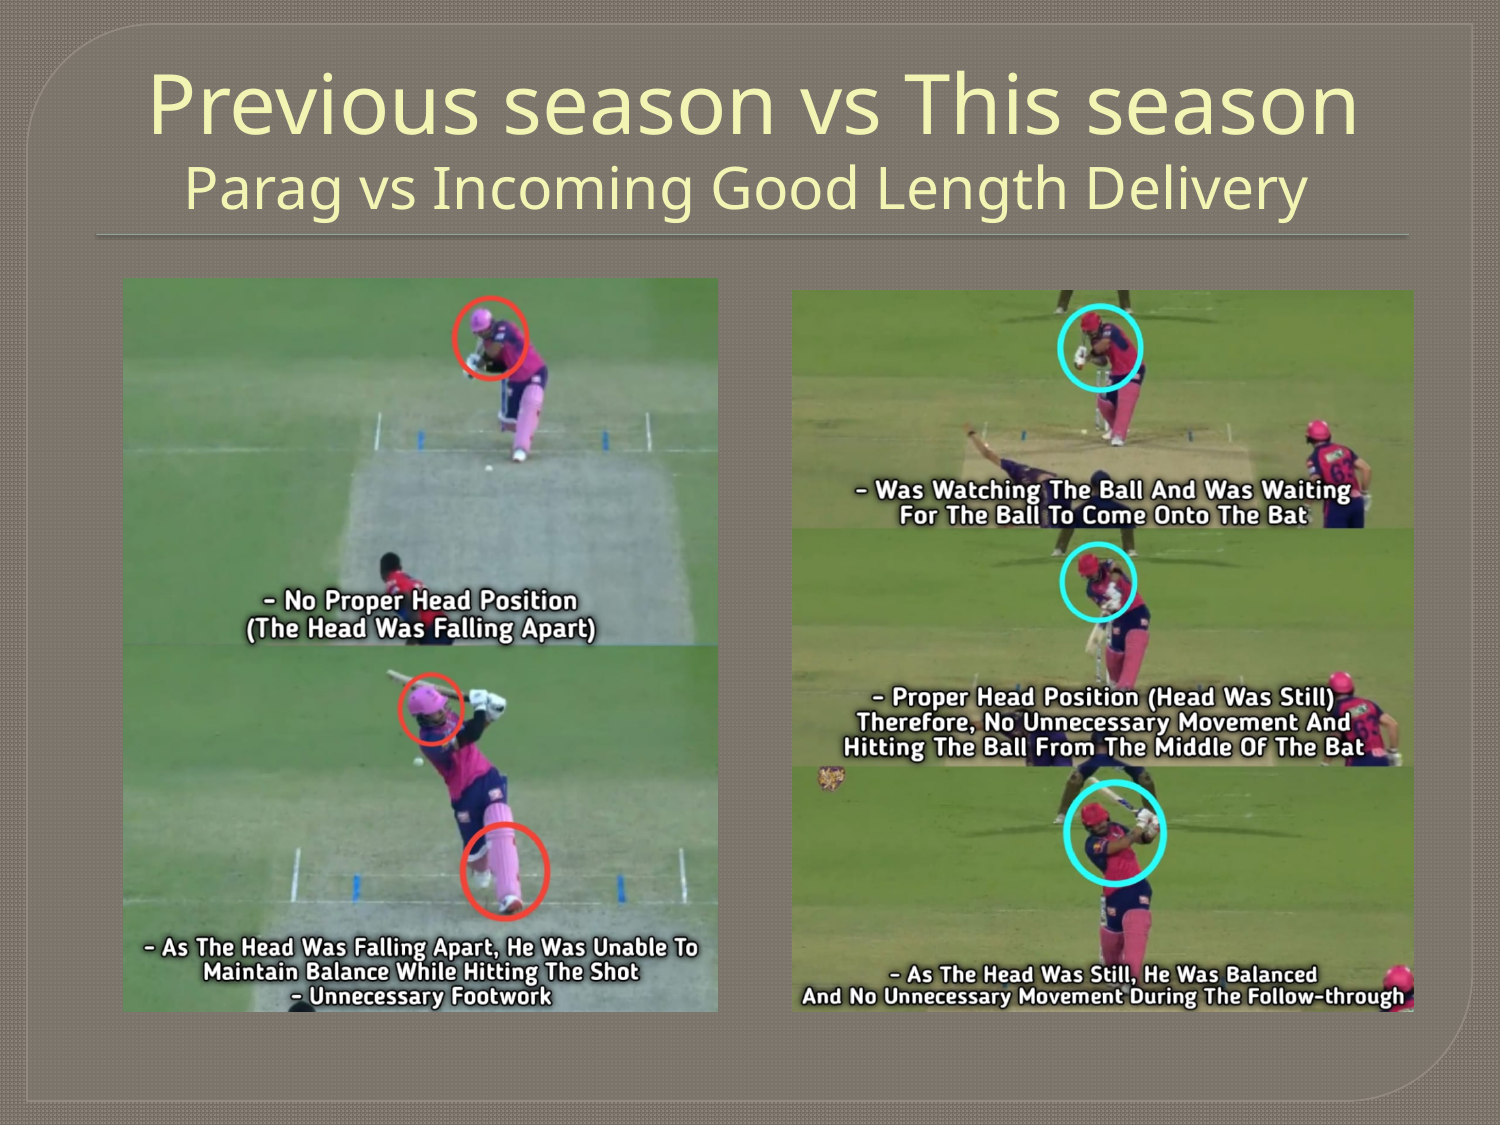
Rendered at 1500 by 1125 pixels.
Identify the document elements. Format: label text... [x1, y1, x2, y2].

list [123, 278, 719, 1012]
title Previous season vs This season Parag vs Incoming Good Length Delivery [75, 41, 1425, 230]
picture [0, 0, 1500, 1125]
